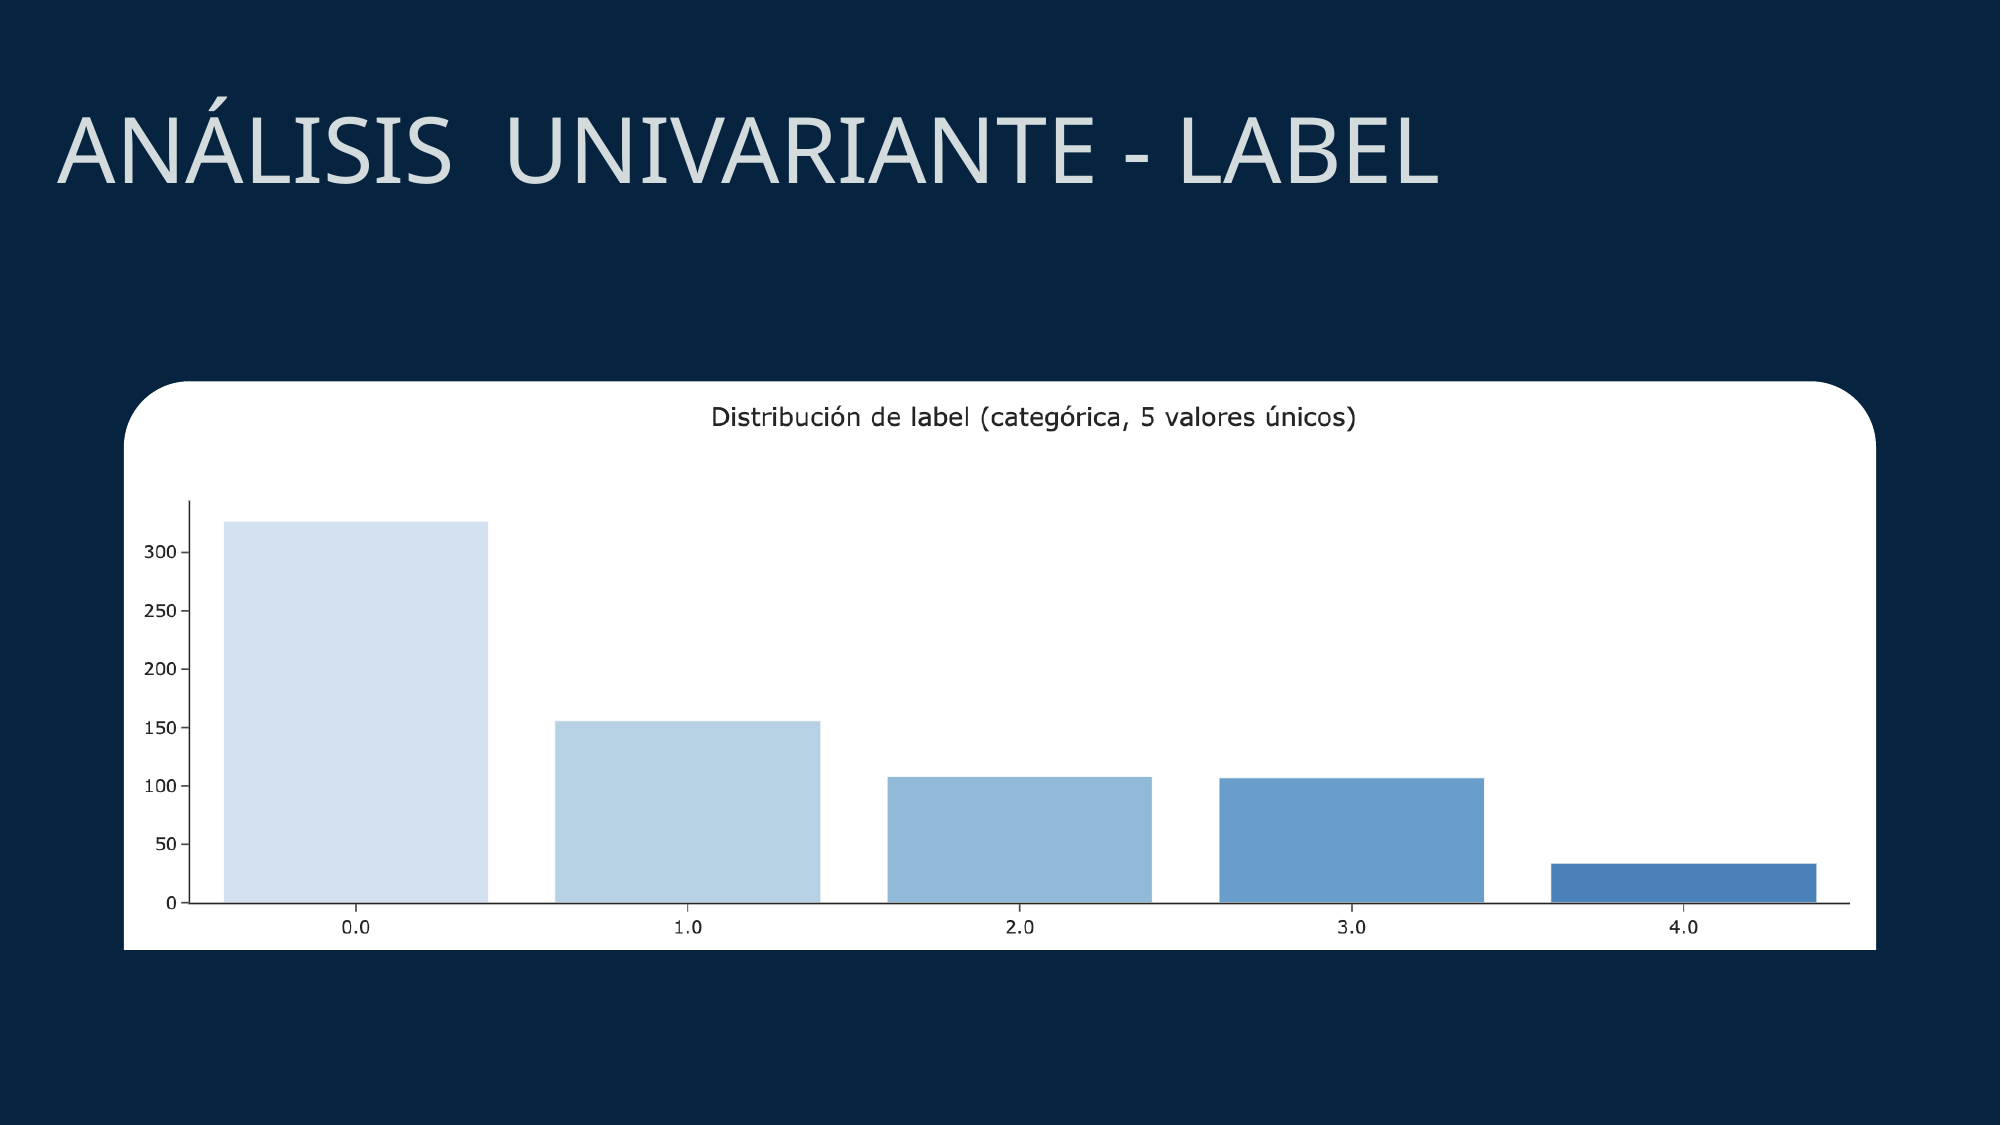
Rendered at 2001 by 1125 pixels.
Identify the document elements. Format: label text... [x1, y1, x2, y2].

picture [123, 380, 1877, 951]
text_box ANÁLISIS UNIVARIANTE - LABEL [42, 45, 1768, 263]
title [137, 59, 1863, 278]
